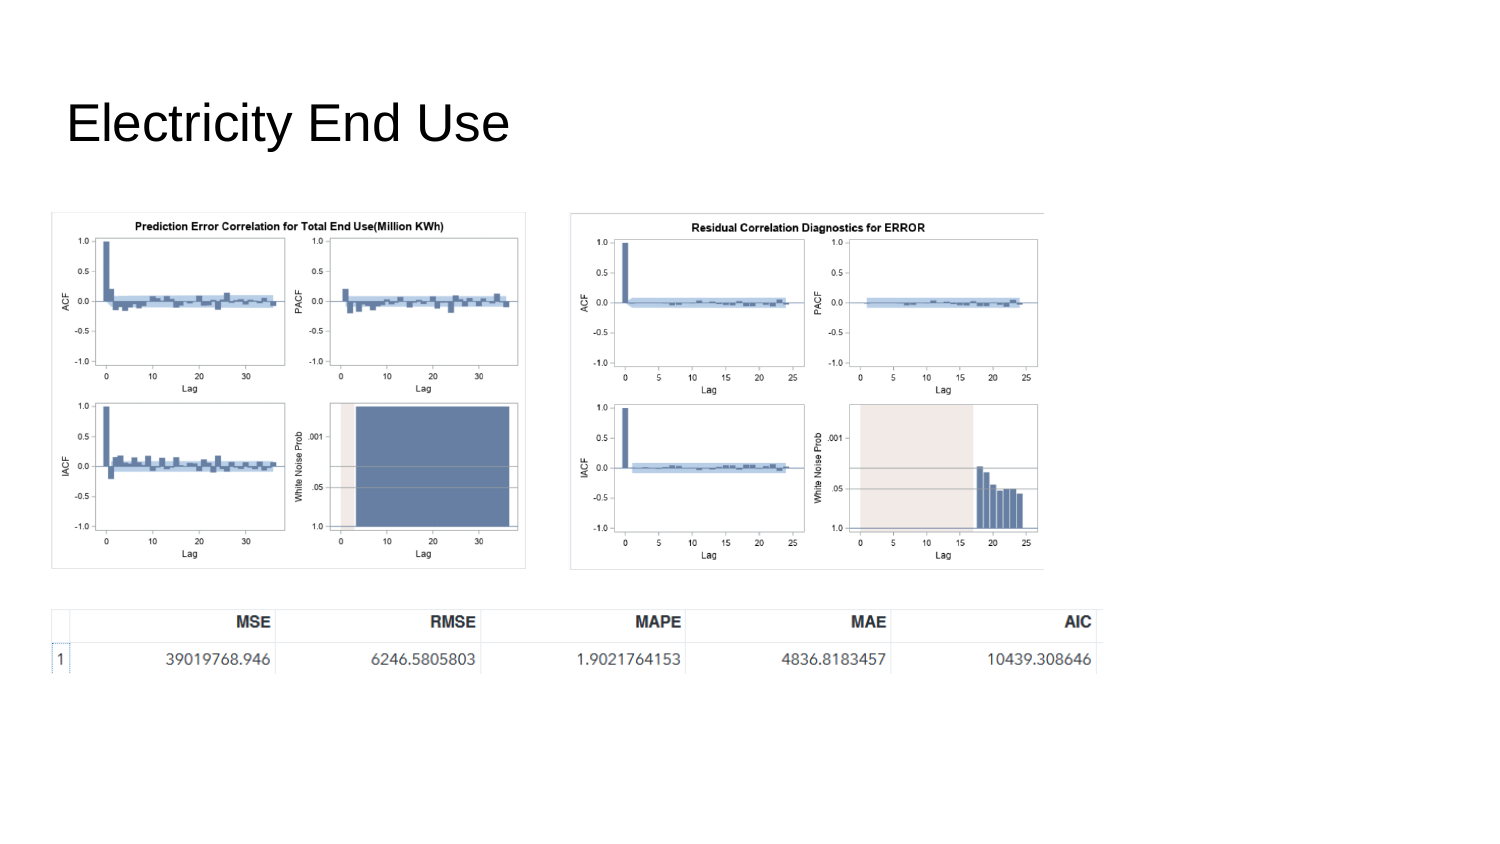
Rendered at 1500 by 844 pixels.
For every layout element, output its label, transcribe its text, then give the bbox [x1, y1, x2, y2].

title Electricity End Use [51, 72, 1449, 167]
picture [568, 212, 1044, 570]
picture [50, 607, 1104, 675]
picture [50, 212, 526, 569]
